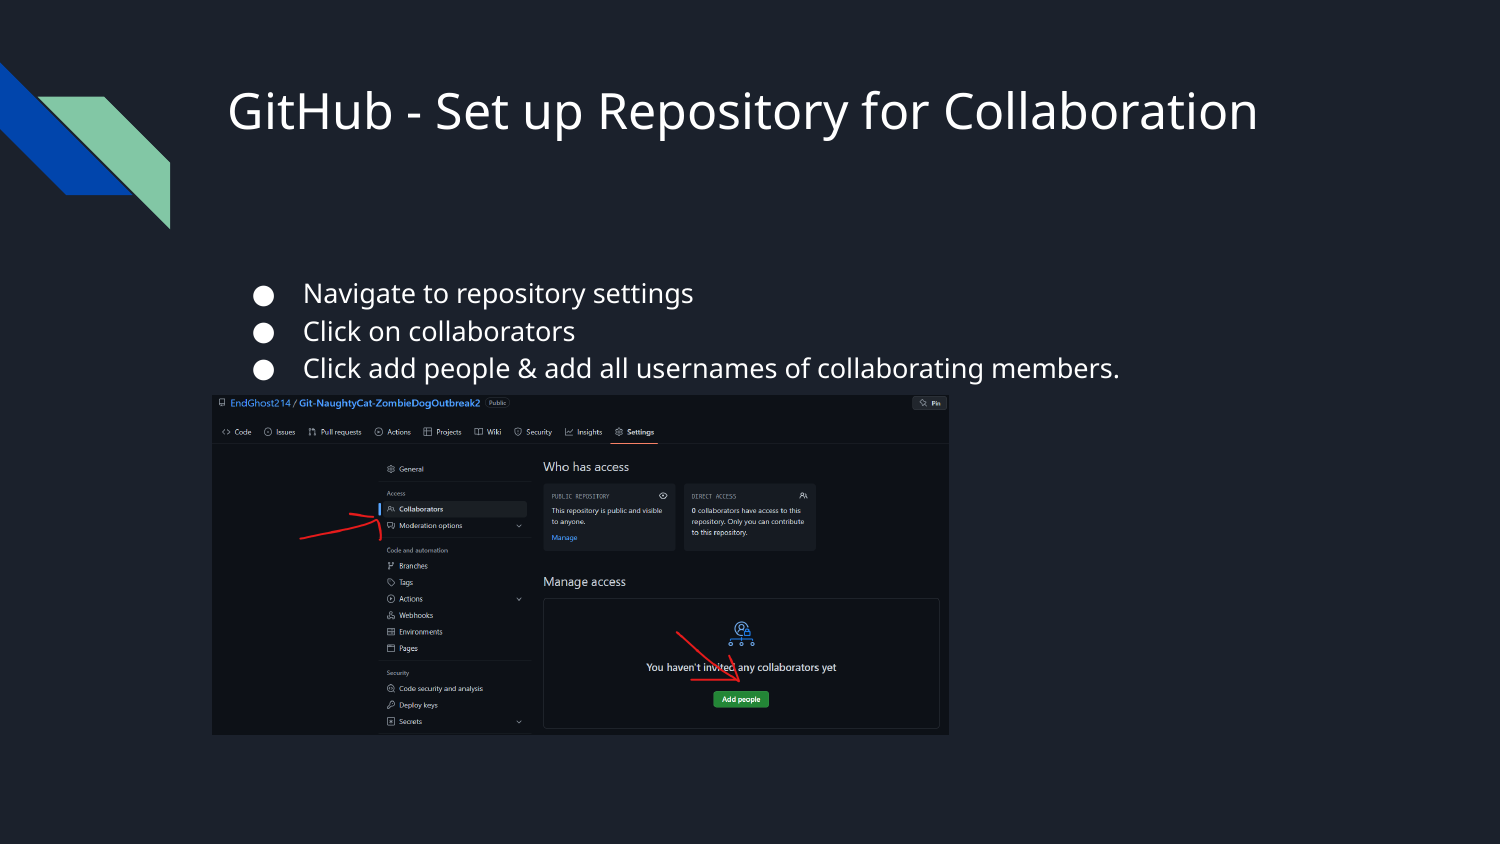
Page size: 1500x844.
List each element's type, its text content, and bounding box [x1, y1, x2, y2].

picture [212, 394, 949, 735]
title GitHub - Set up Repository for Collaboration [212, 64, 1368, 215]
list Navigate to repository settings Click on collaborators Click add people & add all usernames of collaborating members. [212, 257, 1368, 735]
